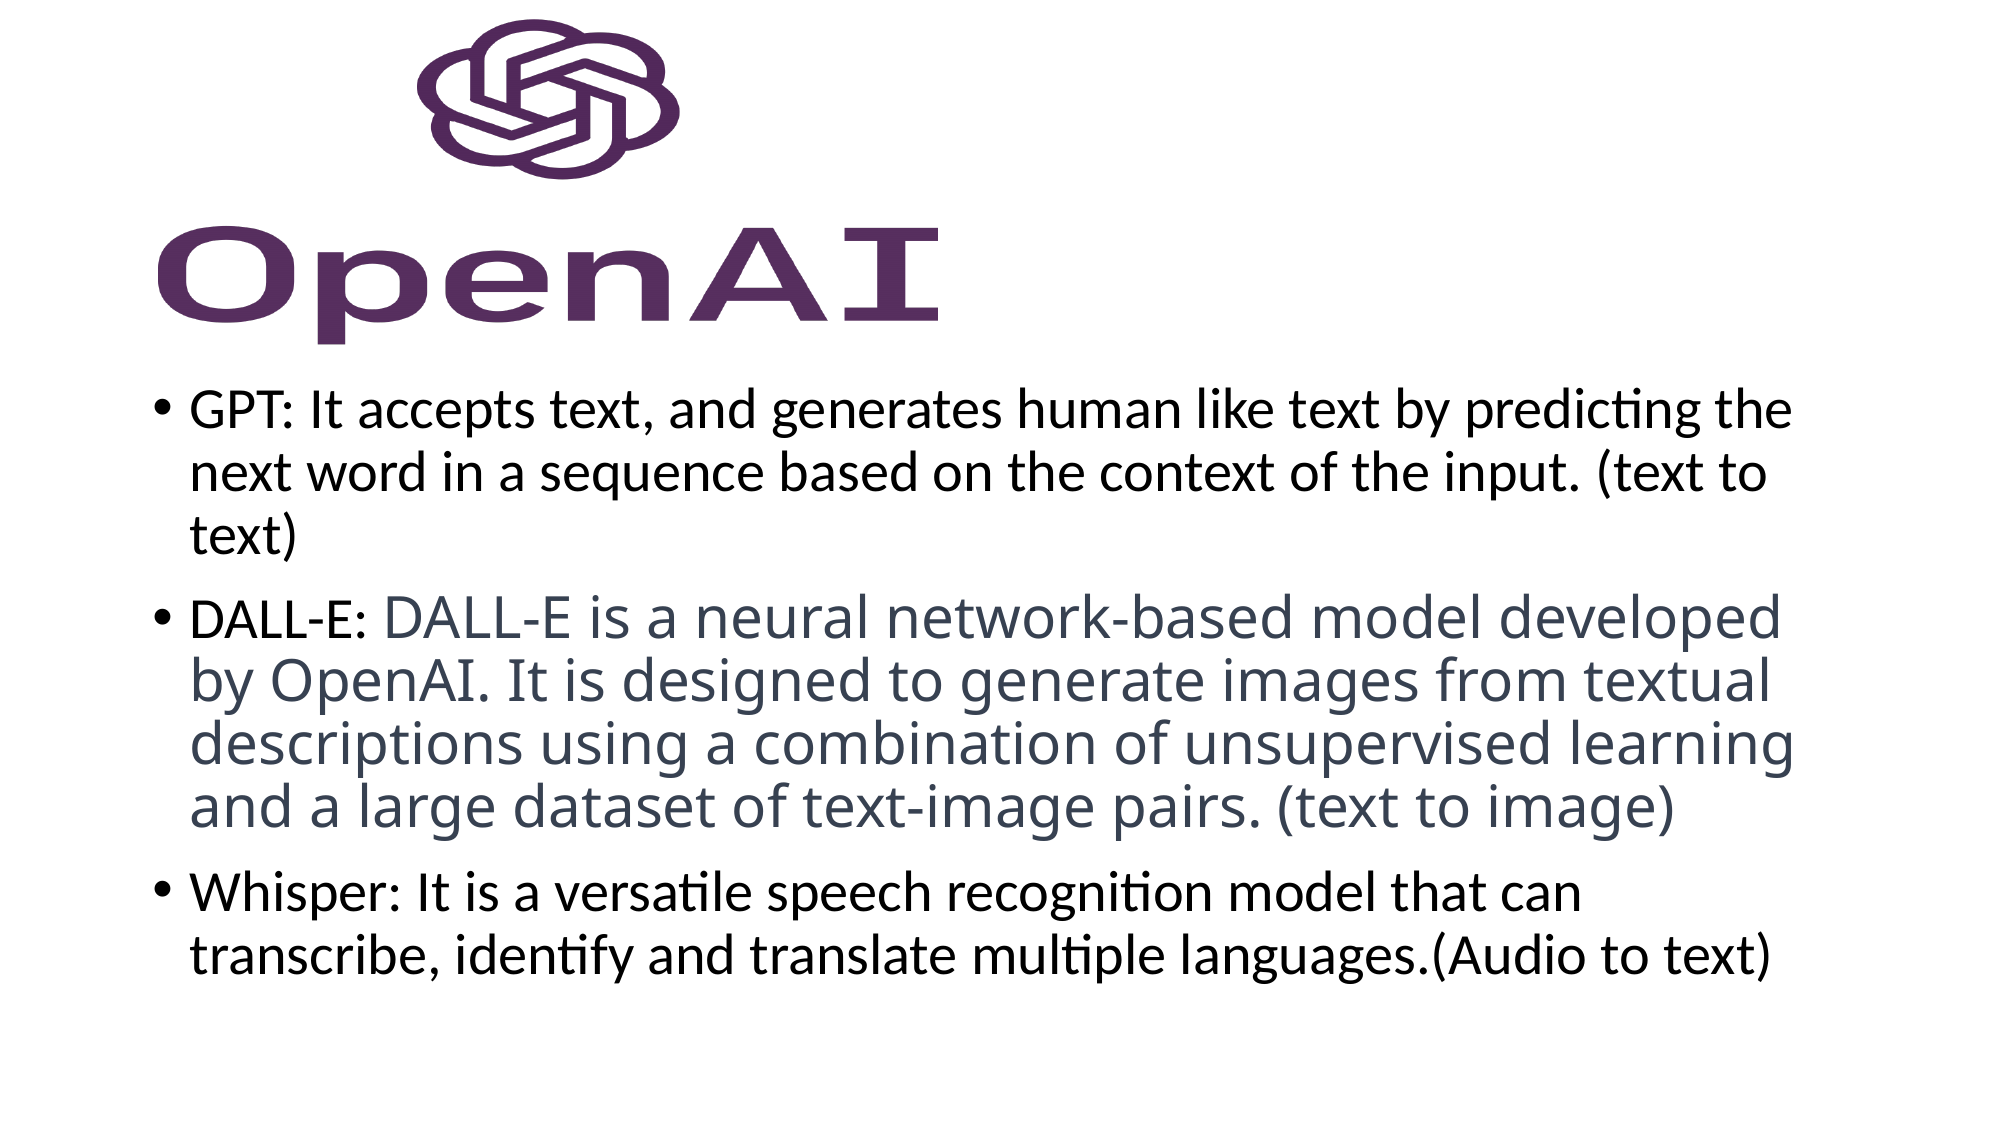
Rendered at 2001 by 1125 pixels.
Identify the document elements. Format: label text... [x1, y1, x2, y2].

list GPT: It accepts text, and generates human like text by predicting the next word in a sequence based on the context of the input. (text to text) DALL-E: DALL-E is a neural network-based model developed by OpenAI. It is designed to generate images from textual descriptions using a combination of unsupervised learning and a large dataset of text-image pairs. (text to image) Whisper: It is a versatile speech recognition model that can transcribe, identify and translate multiple languages.(Audio to text) [137, 371, 1863, 1085]
picture [158, 19, 938, 347]
